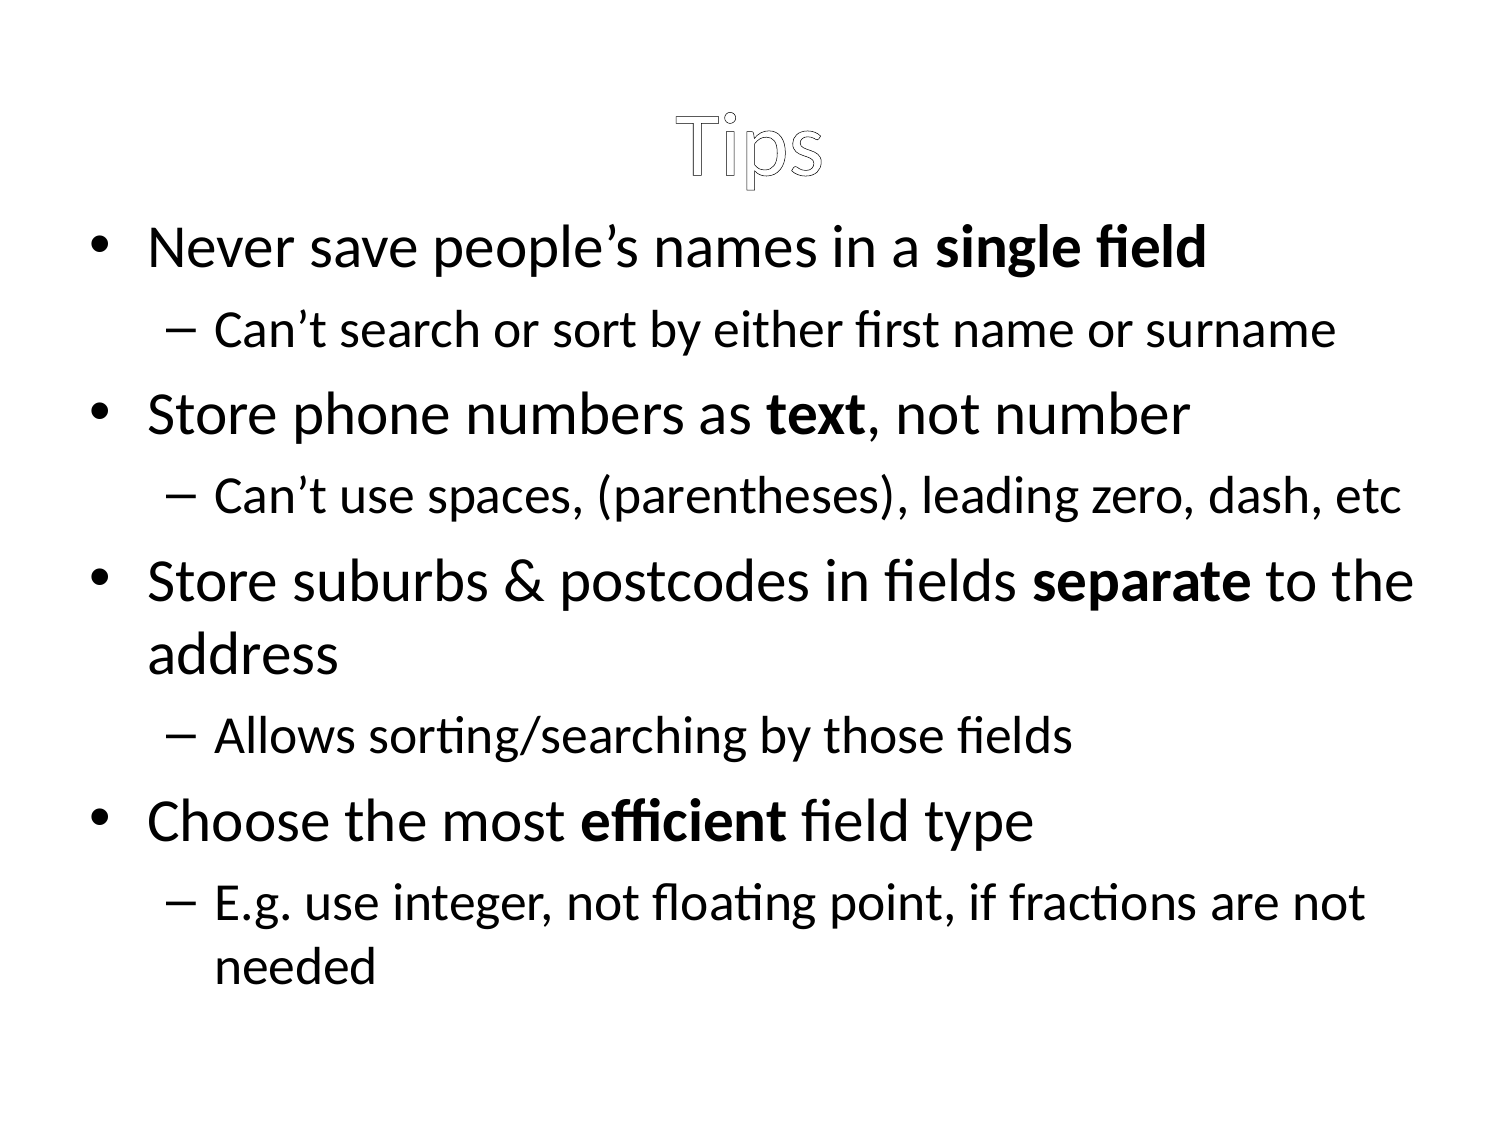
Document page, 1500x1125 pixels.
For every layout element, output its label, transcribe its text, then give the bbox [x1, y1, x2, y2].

title Tips [75, 45, 1425, 199]
text_box Never save people’s names in a single field Can’t search or sort by either first name or surname Store phone numbers as text, not number Can’t use spaces, (parentheses), leading zero, dash, etc Store suburbs & postcodes in fields separate to the address Allows sorting/searching by those fields Choose the most efficient field type E.g. use integer, not floating point, if fractions are not needed [74, 199, 1465, 1005]
